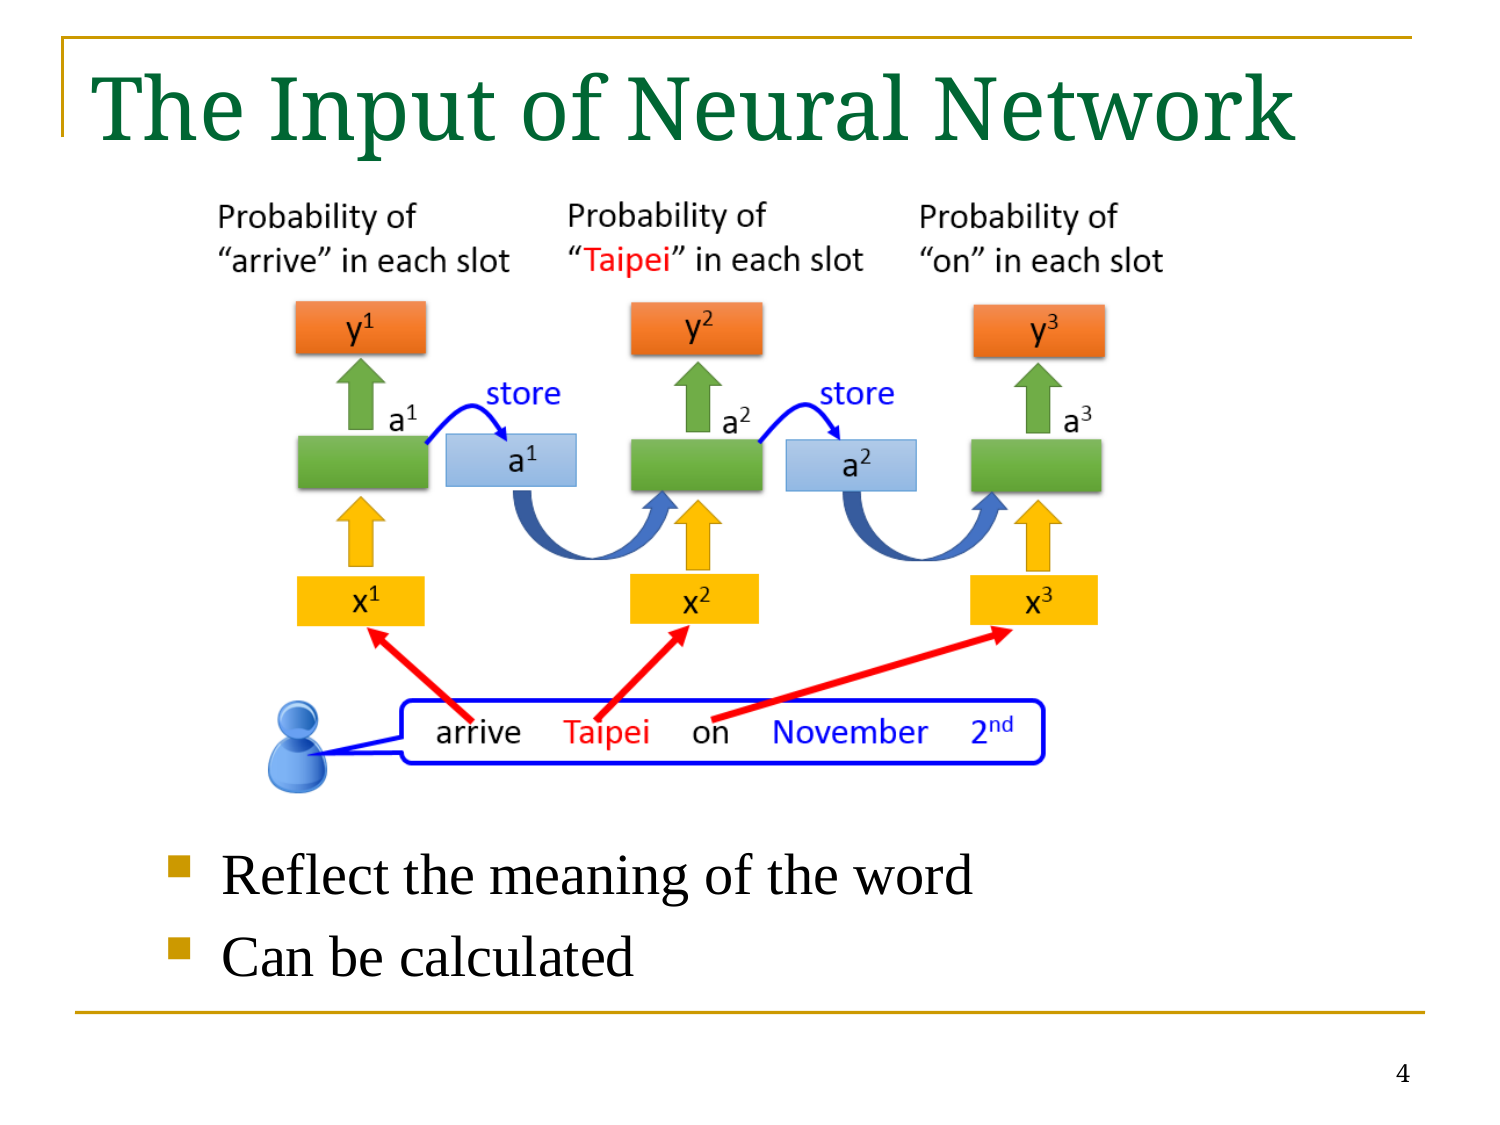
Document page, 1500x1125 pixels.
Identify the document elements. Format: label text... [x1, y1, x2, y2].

title The Input of Neural Network [75, 45, 1425, 233]
text_box Reflect the meaning of the word Can be calculated [150, 829, 1195, 996]
slide_number 4 [1074, 1023, 1426, 1100]
picture [188, 184, 1192, 805]
